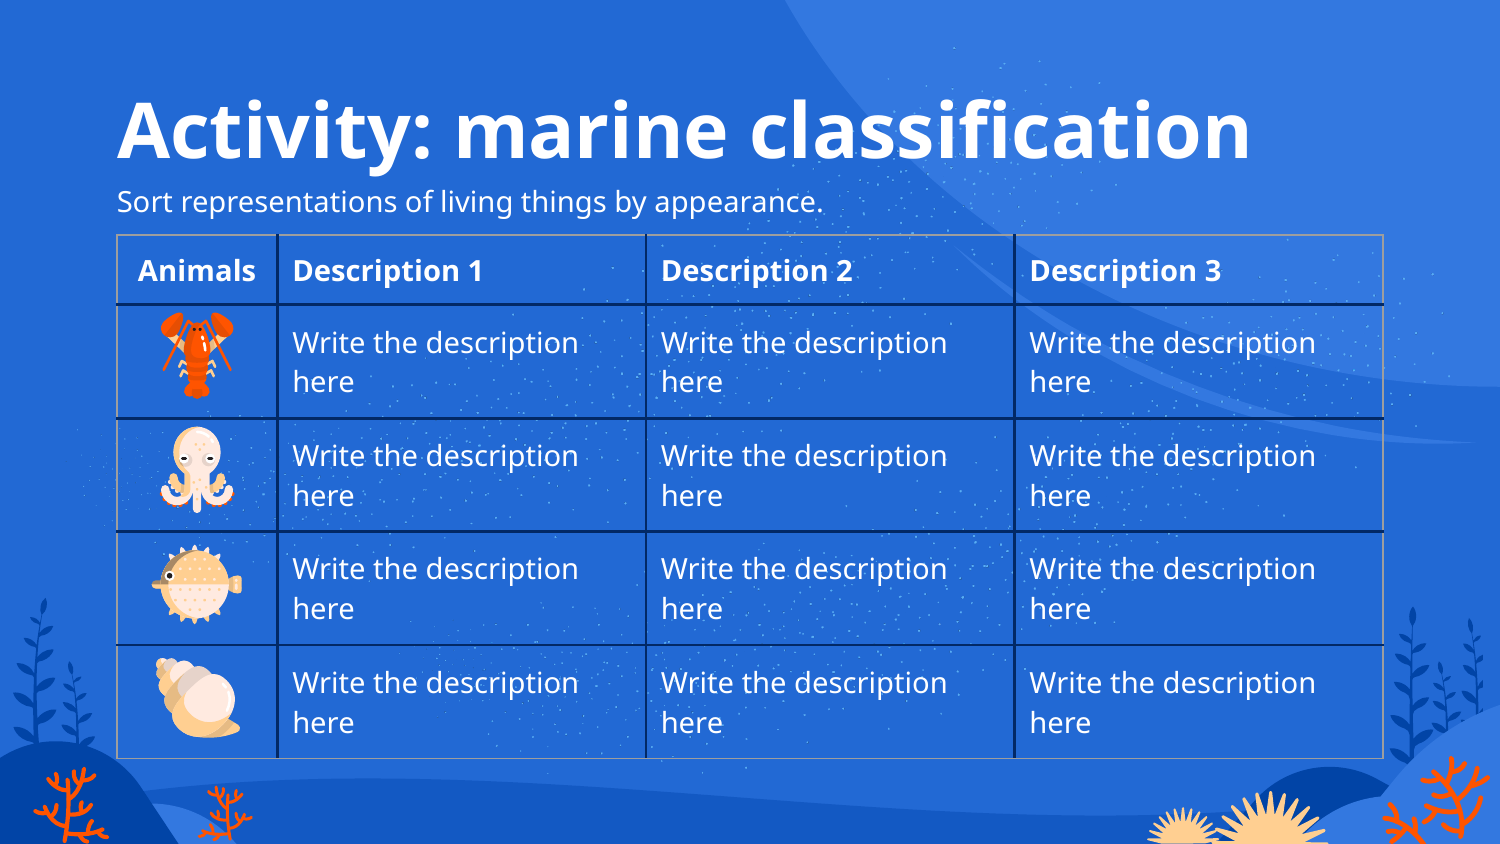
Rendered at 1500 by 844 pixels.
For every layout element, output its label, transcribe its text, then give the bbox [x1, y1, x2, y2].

table_cell Write the description here [647, 646, 1013, 758]
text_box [159, 426, 235, 514]
table_header Description 1 [279, 236, 645, 303]
table_cell Write the description here [279, 533, 645, 644]
table_cell [118, 646, 276, 758]
table_cell Write the description here [647, 306, 1013, 417]
table_cell Write the description here [279, 306, 645, 417]
table_header Animals [118, 236, 276, 303]
table_cell Write the description here [1016, 306, 1382, 417]
table_header Description 2 [647, 236, 1013, 303]
picture [0, 0, 1500, 844]
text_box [153, 657, 241, 738]
table_cell Write the description here [279, 646, 645, 758]
text_box Sort representations of living things by appearance. [116, 179, 1383, 223]
table_cell Write the description here [1016, 533, 1382, 644]
table_cell Write the description here [1016, 420, 1382, 530]
table_cell Write the description here [647, 420, 1013, 530]
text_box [151, 544, 243, 625]
table_cell Write the description here [647, 533, 1013, 644]
table_cell Write the description here [1016, 646, 1382, 758]
table_cell [118, 533, 276, 644]
title Activity: marine classification [116, 88, 1383, 167]
table_header Description 3 [1016, 236, 1382, 303]
table_cell Write the description here [279, 420, 645, 530]
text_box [159, 312, 235, 400]
table_cell [118, 420, 276, 530]
table_cell [118, 306, 276, 417]
